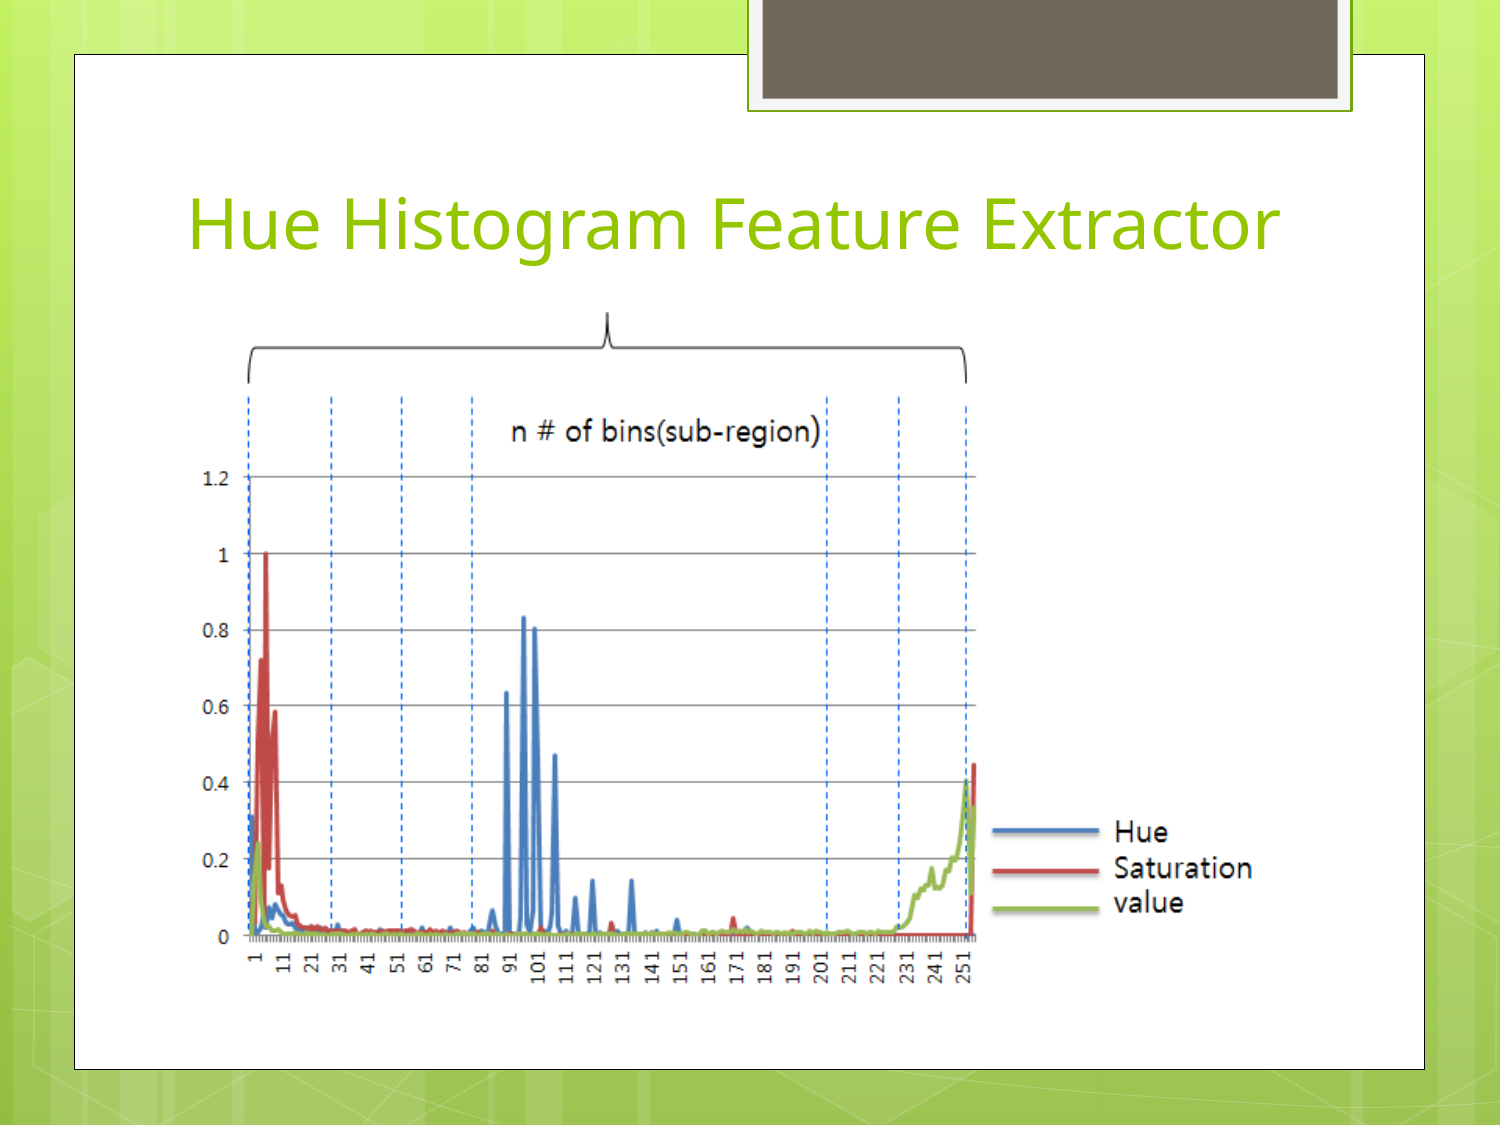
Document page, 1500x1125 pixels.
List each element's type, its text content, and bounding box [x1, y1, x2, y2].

picture [187, 312, 1276, 999]
title Hue Histogram Feature Extractor [171, 168, 1324, 357]
